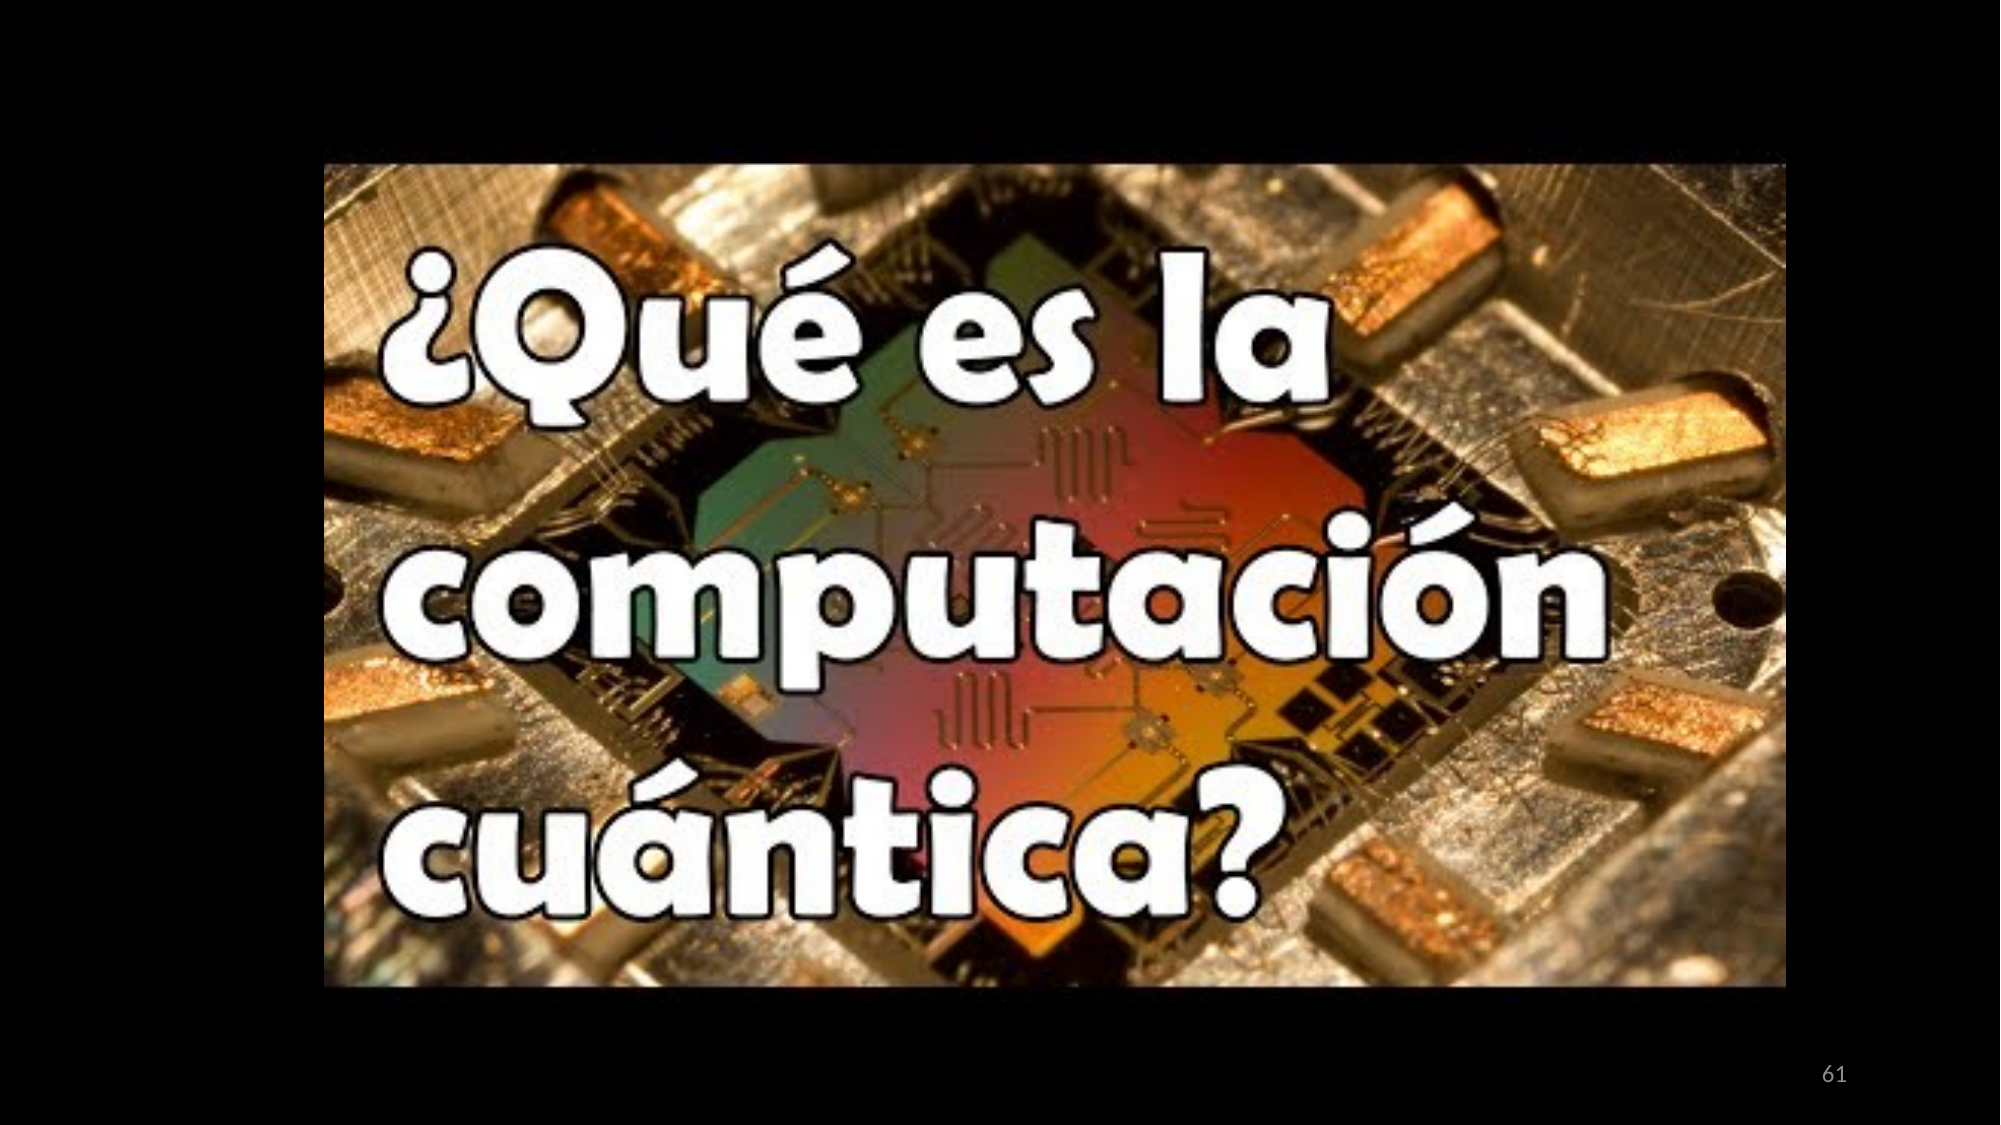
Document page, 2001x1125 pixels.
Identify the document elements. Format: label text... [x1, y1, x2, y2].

slide_number 61 [1787, 1042, 1863, 1103]
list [323, 27, 1787, 1125]
